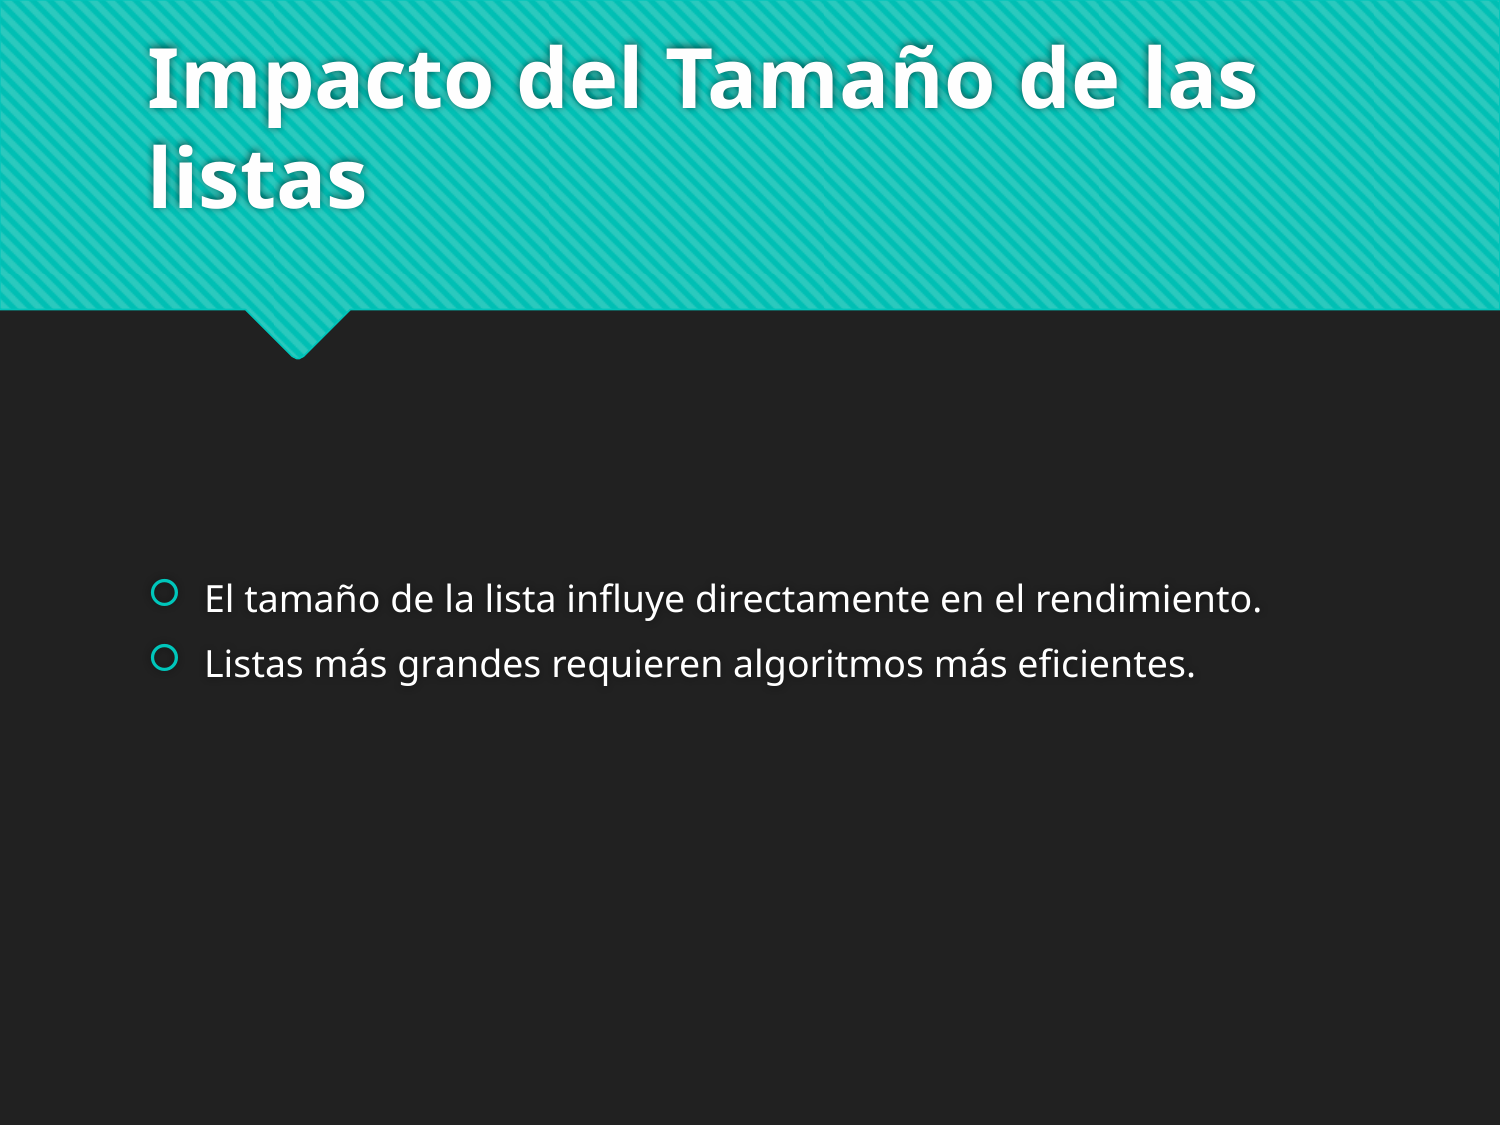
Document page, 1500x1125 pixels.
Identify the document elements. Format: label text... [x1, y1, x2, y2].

title Impacto del Tamaño de las listas [132, 73, 1368, 233]
list El tamaño de la lista influye directamente en el rendimiento. Listas más grandes requieren algoritmos más eficientes. [132, 364, 1368, 962]
